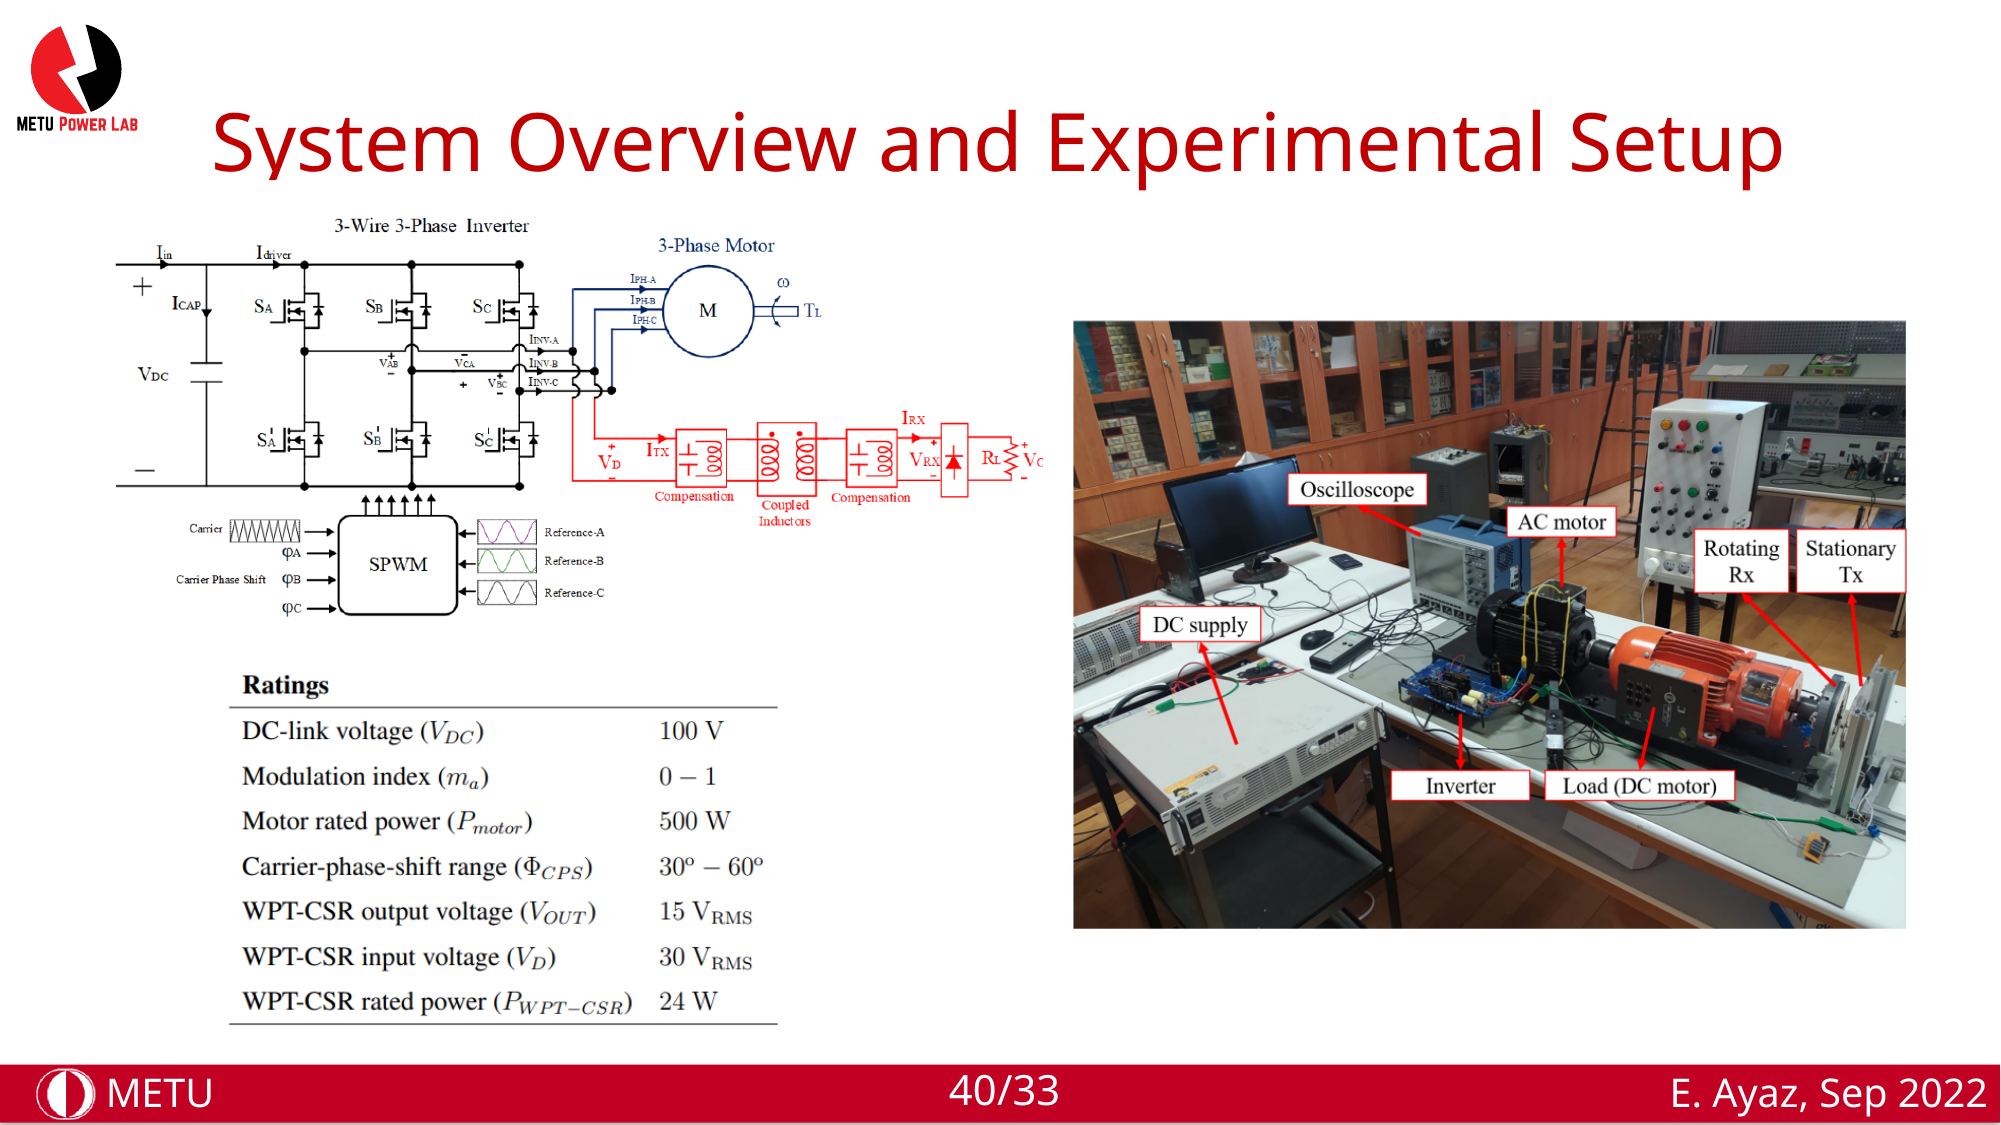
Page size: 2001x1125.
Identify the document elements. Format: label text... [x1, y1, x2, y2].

title System Overview and Experimental Setup [99, 45, 1900, 233]
picture [203, 650, 819, 1049]
picture [85, 180, 1915, 947]
picture [30, 1068, 99, 1120]
